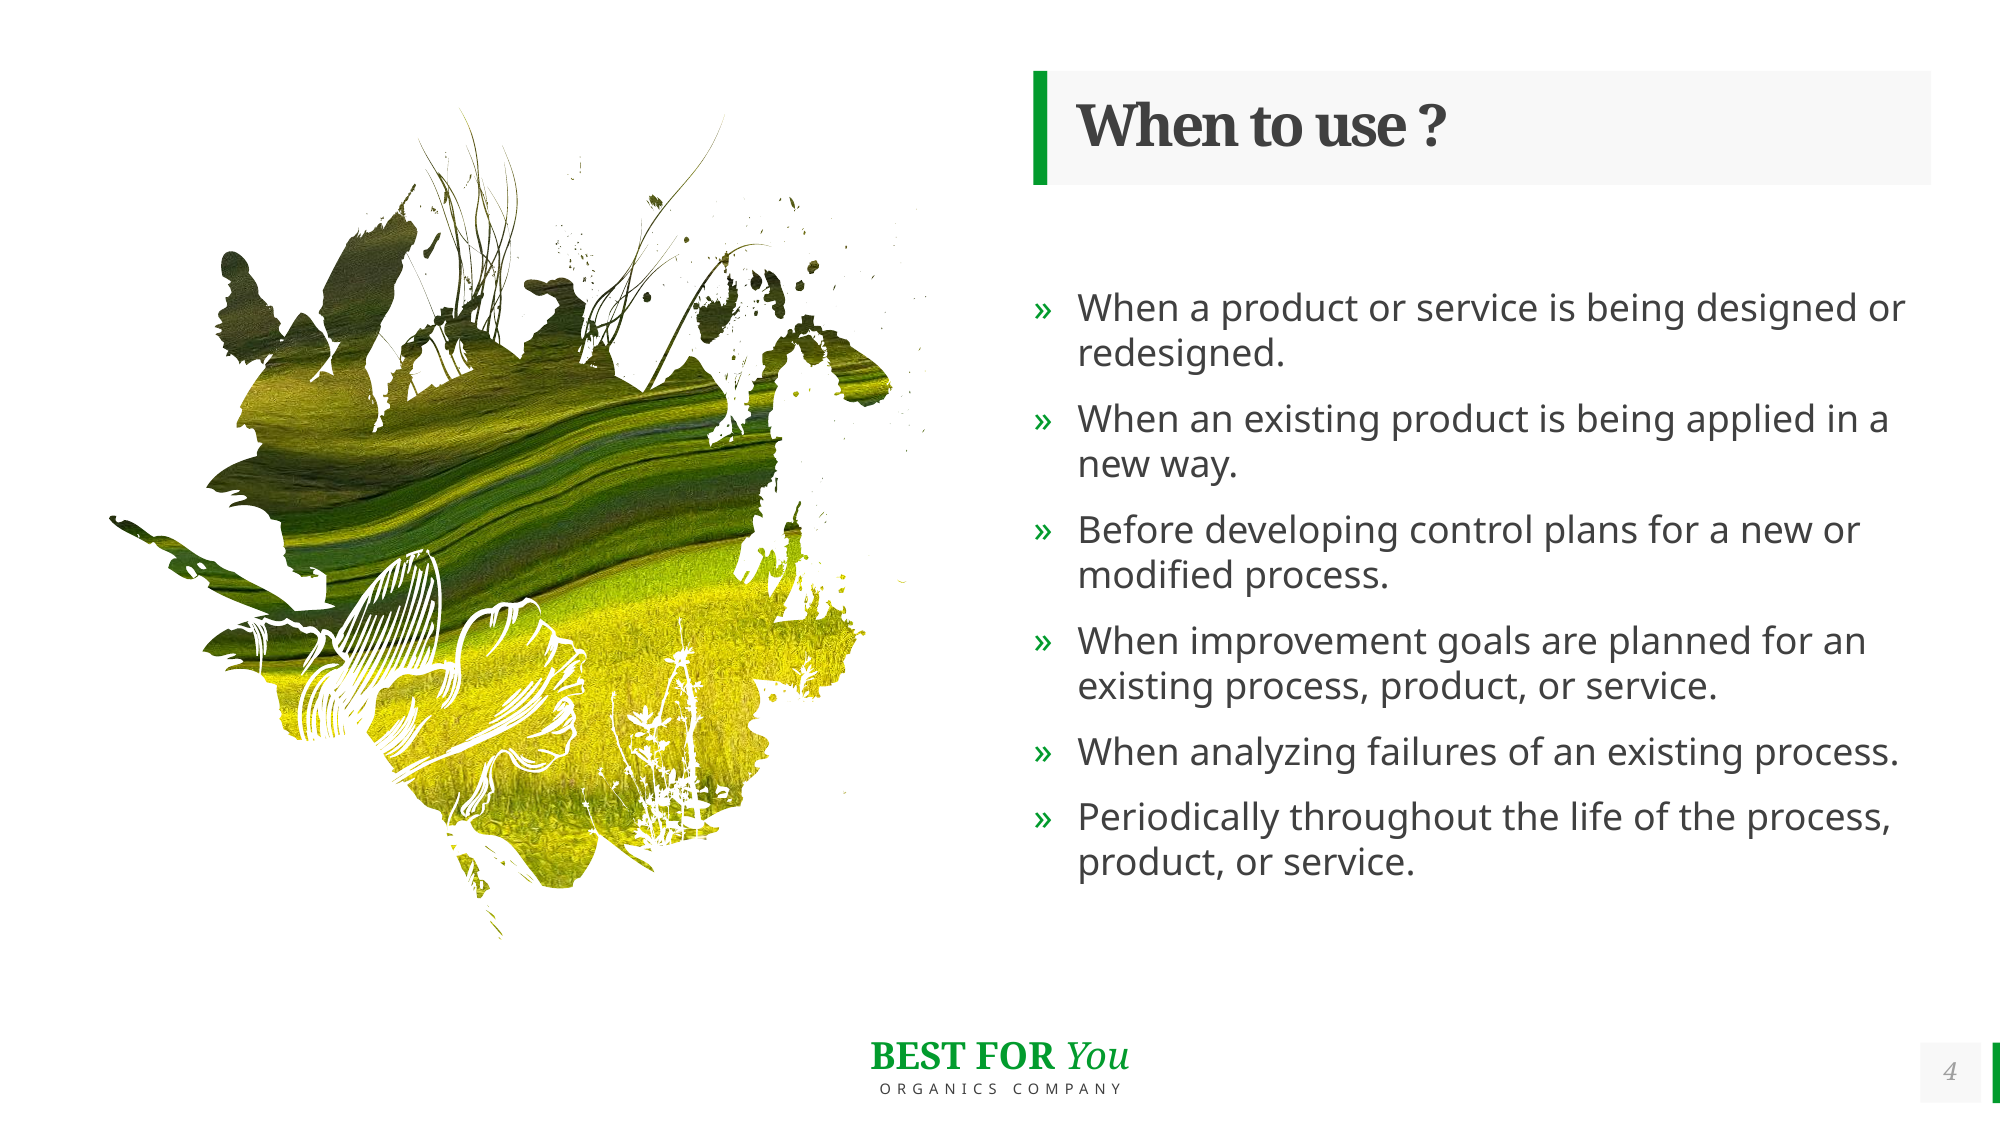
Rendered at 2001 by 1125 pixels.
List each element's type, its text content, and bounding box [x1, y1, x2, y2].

picture [109, 107, 927, 940]
title When to use ? [1047, 70, 1932, 185]
slide_number 4 [1920, 1042, 1982, 1103]
list When a product or service is being designed or redesigned. When an existing product is being applied in a new way. Before developing control plans for a new or modified process. When improvement goals are planned for an existing process, product, or service. When analyzing failures of an existing process. Periodically throughout the life of the process, product, or service. [1033, 284, 1932, 907]
